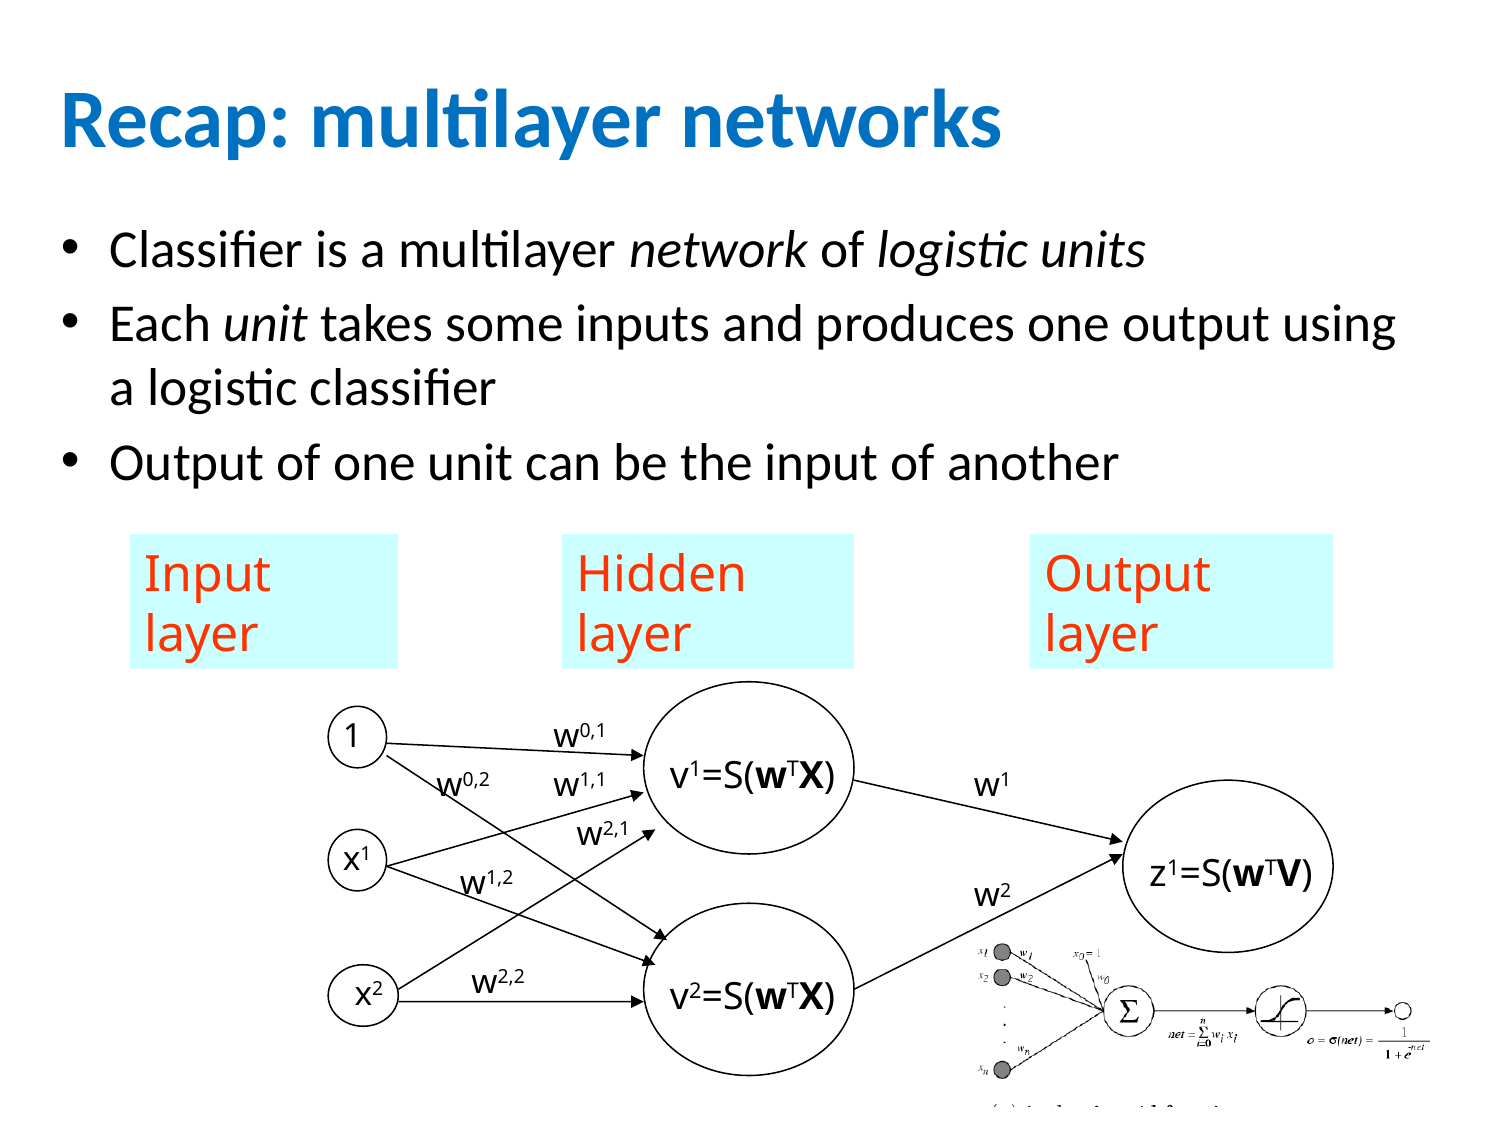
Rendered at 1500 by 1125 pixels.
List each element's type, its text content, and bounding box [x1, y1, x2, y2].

list Classifier is a multilayer network of logistic units Each unit takes some inputs and produces one output using a logistic classifier Output of one unit can be the input of another [45, 206, 1447, 500]
picture [958, 921, 1465, 1107]
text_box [129, 533, 1346, 1076]
title Recap: multilayer networks [45, 47, 1465, 180]
